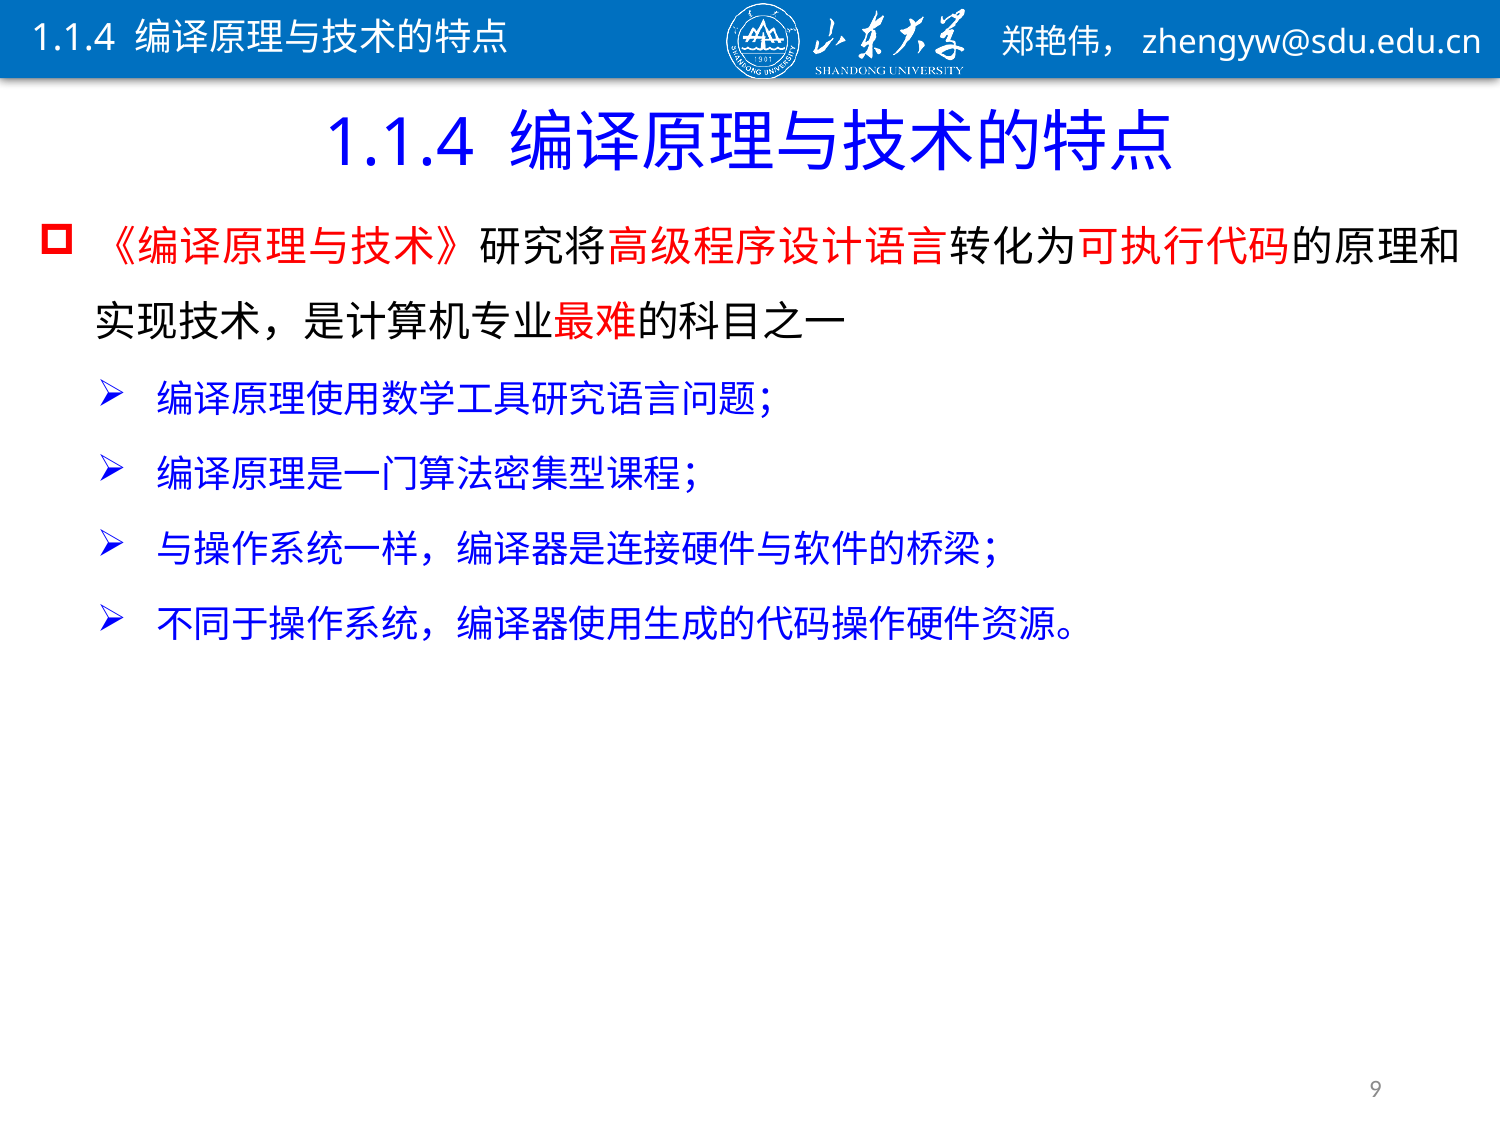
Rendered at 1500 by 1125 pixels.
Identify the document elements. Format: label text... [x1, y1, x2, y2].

picture [726, 3, 965, 79]
text_box 1.1.4 编译原理与技术的特点 [16, 5, 524, 66]
text_box 《编译原理与技术》研究将高级程序设计语言转化为可执行代码的原理和实现技术，是计算机专业最难的科目之一 编译原理使用数学工具研究语言问题； 编译原理是一门算法密集型课程； 与操作系统一样，编译器是连接硬件与软件的桥梁； 不同于操作系统，编译器使用生成的代码操作硬件资源。 [23, 187, 1477, 653]
slide_number 9 [1059, 1057, 1397, 1118]
text_box 1.1.4 编译原理与技术的特点 [0, 91, 1500, 187]
